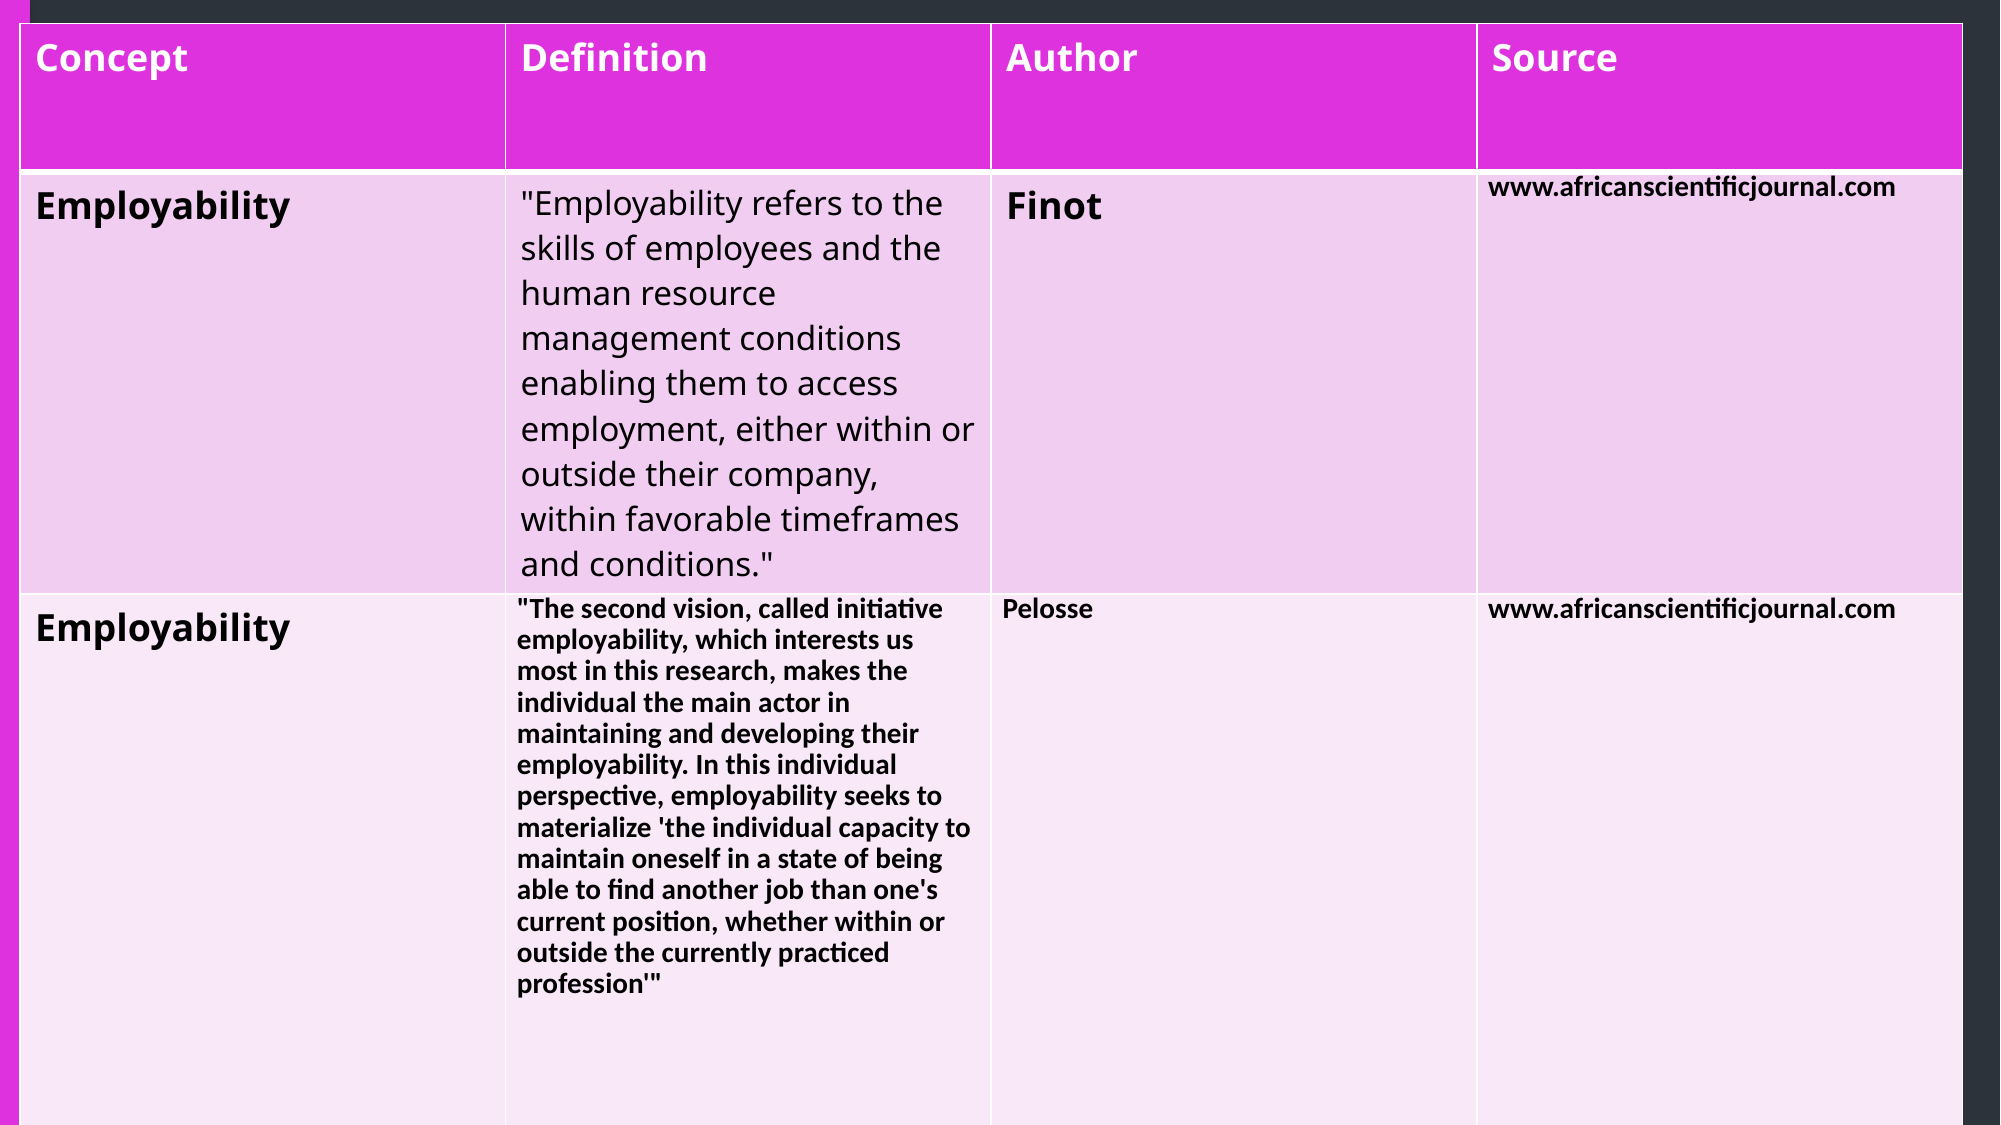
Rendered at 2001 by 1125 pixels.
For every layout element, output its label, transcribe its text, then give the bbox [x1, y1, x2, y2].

table_header Author [992, 24, 1476, 169]
table_cell www.africanscientificjournal.com [1478, 175, 1962, 593]
table_cell "The second vision, called initiative employability, which interests us most in this research, makes the individual the main actor in maintaining and developing their employability. In this individual perspective, employability seeks to materialize 'the individual capacity to maintain oneself in a state of being able to find another job than one's current position, whether within or outside the currently practiced profession'" [506, 595, 990, 1125]
table_cell Employability [21, 175, 505, 593]
table_cell Pelosse [992, 595, 1476, 1125]
table_header Source [1478, 24, 1962, 169]
table_header Definition [506, 24, 990, 169]
table_cell Employability [21, 595, 505, 1125]
table_cell www.africanscientificjournal.com [1478, 595, 1962, 1125]
table_header Concept [21, 24, 505, 169]
table_cell "Employability refers to the skills of employees and the human resource management conditions enabling them to access employment, either within or outside their company, within favorable timeframes and conditions." [506, 175, 990, 593]
table_cell Finot [992, 175, 1476, 593]
